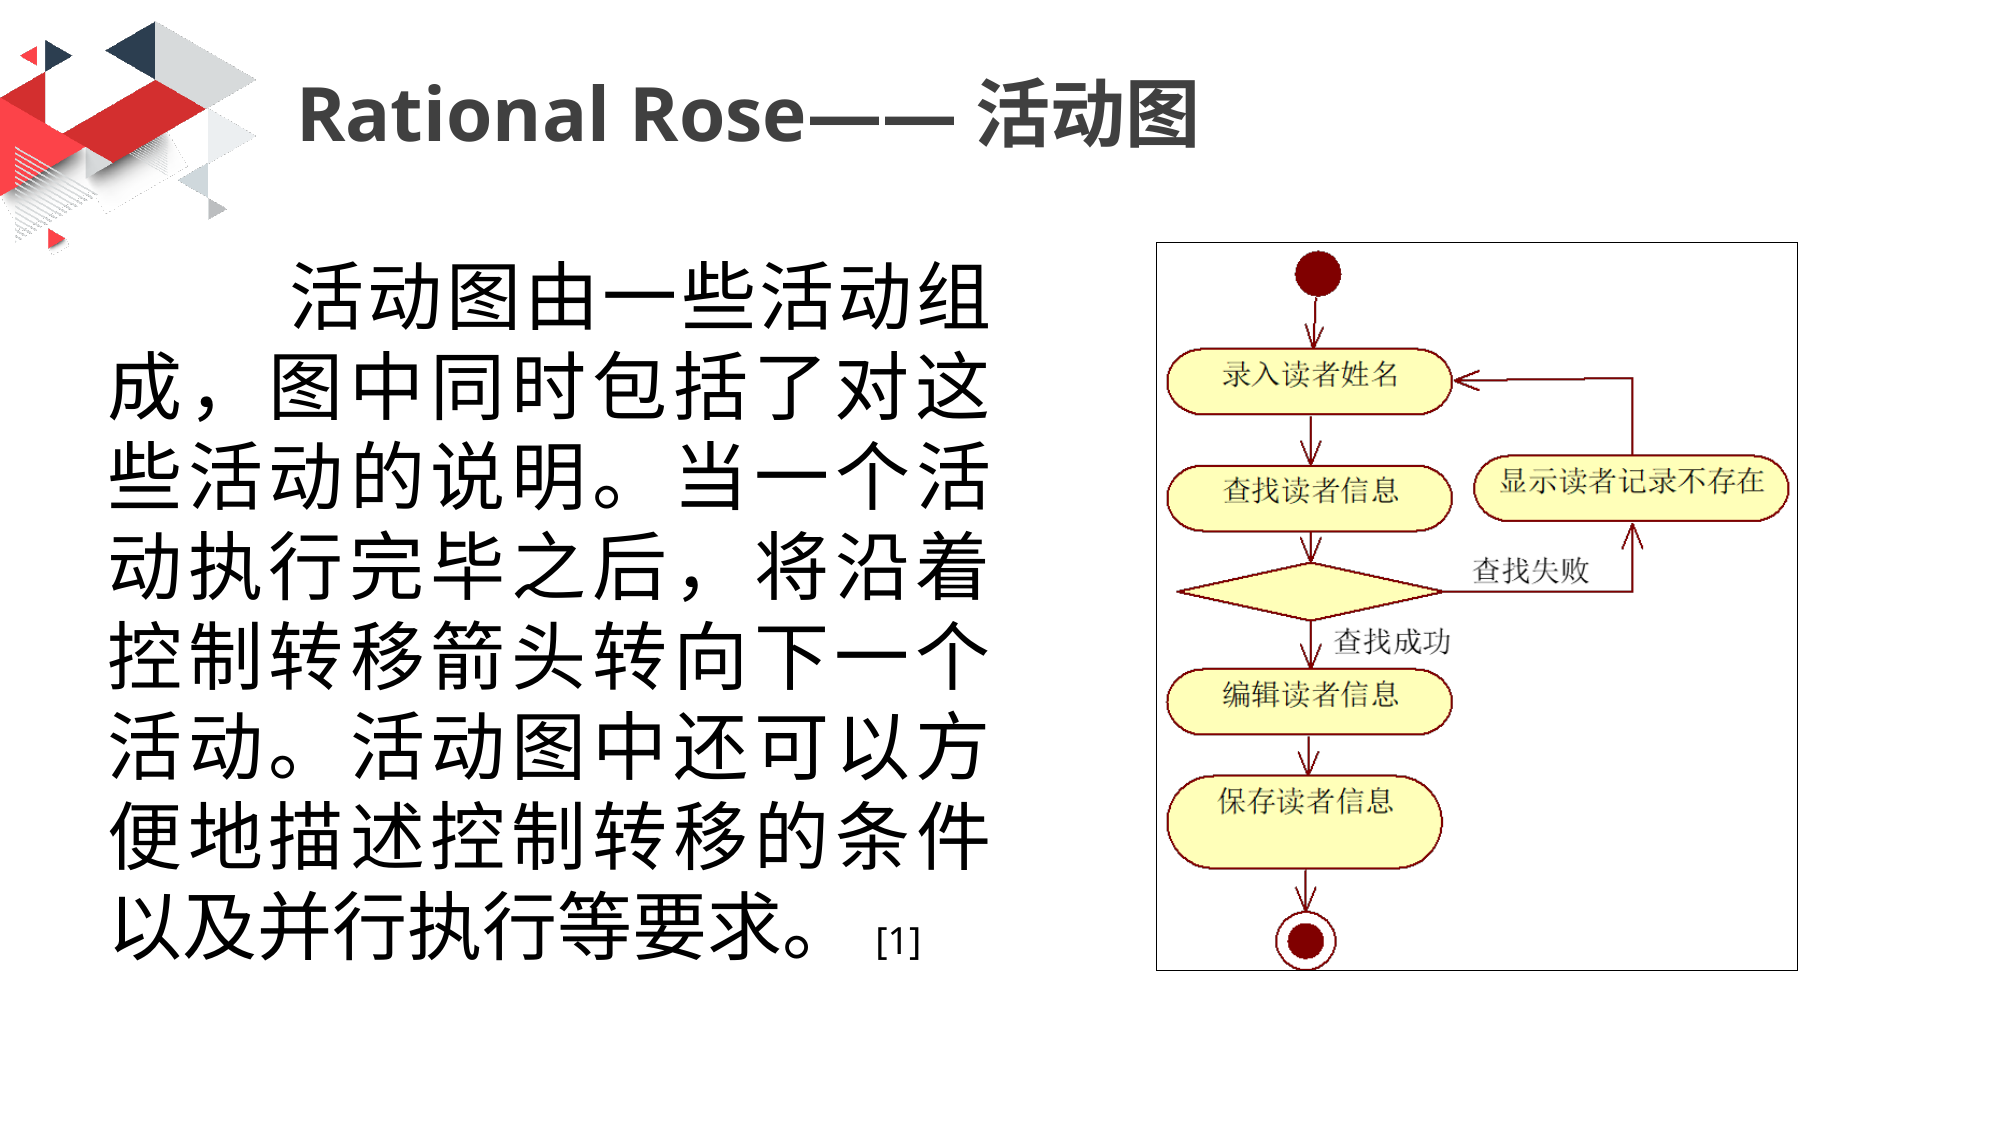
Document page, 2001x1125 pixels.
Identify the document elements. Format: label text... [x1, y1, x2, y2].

text_box 活动图由一些活动组成，图中同时包括了对这些活动的说明。当一个活动执行完毕之后，将沿着控制转移箭头转向下一个活动。活动图中还可以方便地描述控制转移的条件以及并行执行等要求。[1] [92, 242, 1006, 978]
text_box Rational Rose——活动图 [281, 59, 1216, 165]
picture [1156, 242, 1798, 971]
picture [0, 21, 256, 255]
